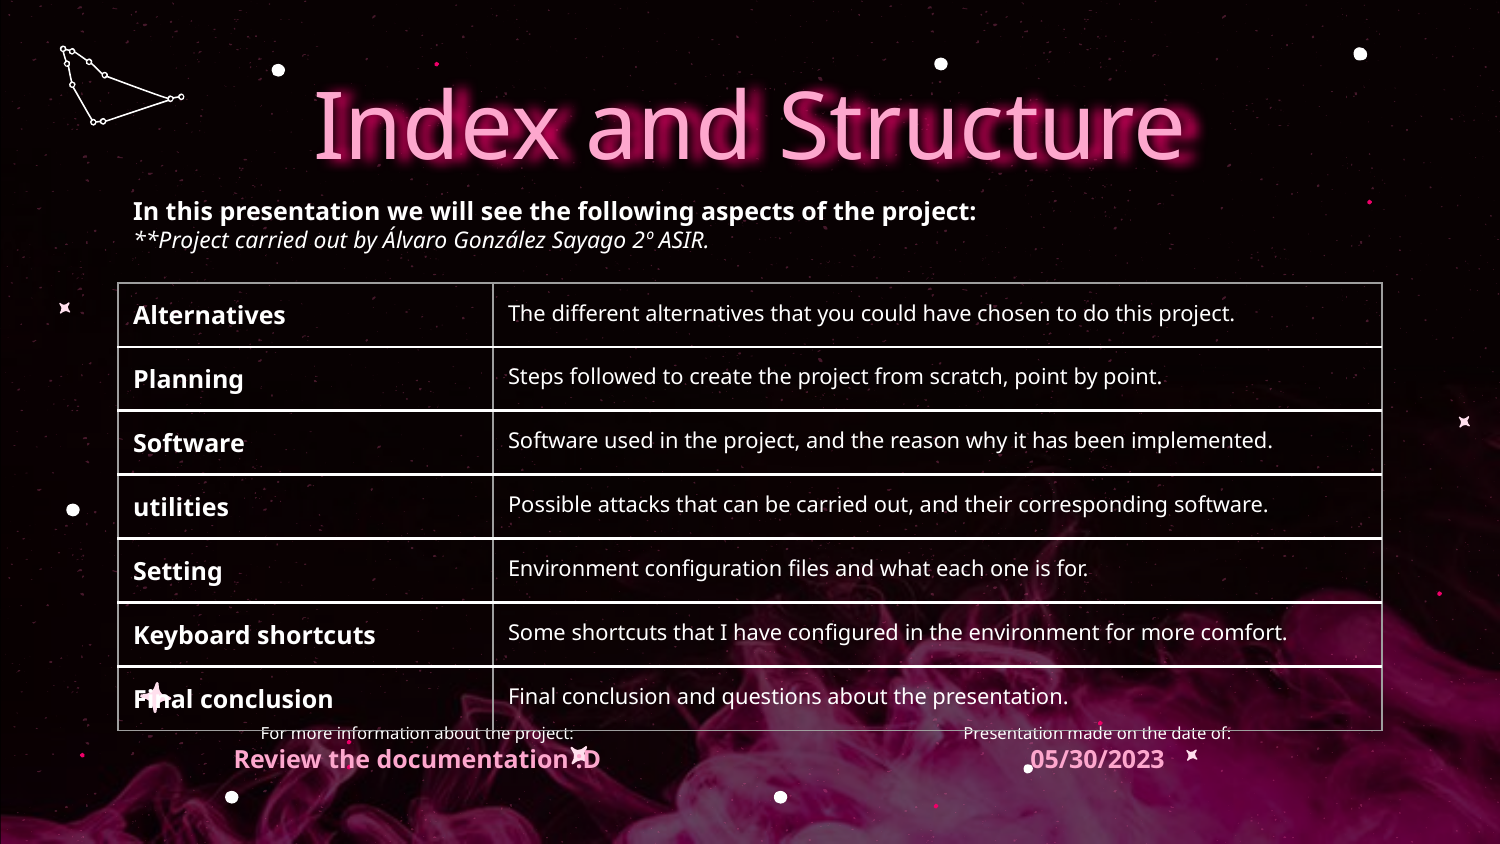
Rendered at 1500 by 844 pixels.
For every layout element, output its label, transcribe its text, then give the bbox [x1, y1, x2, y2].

table_header The different alternatives that you could have chosen to do this project. [494, 284, 1381, 346]
text_box For more information about the project: Review the documentation :D [171, 731, 664, 784]
table_cell Software used in the project, and the reason why it has been implemented. [494, 412, 1381, 473]
table_cell Setting [119, 540, 492, 601]
text_box Presentation made on the date of: 05/30/2023 [851, 731, 1344, 784]
table_cell Software [119, 412, 492, 473]
table_cell Final conclusion and questions about the presentation. [494, 668, 1381, 730]
table_cell Keyboard shortcuts [119, 604, 492, 665]
table_cell Planning [119, 348, 492, 409]
table_cell Possible attacks that can be carried out, and their corresponding software. [494, 476, 1381, 537]
text_box [59, 45, 185, 126]
text_box In this presentation we will see the following aspects of the project: **Project carried out by Álvaro González Sayago 2º ASIR. [118, 195, 1382, 275]
picture [0, 0, 1500, 844]
table_cell Final conclusion [119, 668, 492, 730]
table_cell Environment configuration files and what each one is for. [494, 540, 1381, 601]
table_cell utilities [119, 476, 492, 537]
table_header Alternatives [119, 284, 492, 346]
table_cell Steps followed to create the project from scratch, point by point. [494, 348, 1381, 409]
title Index and Structure [118, 88, 1382, 183]
table_cell Some shortcuts that I have configured in the environment for more comfort. [494, 604, 1381, 665]
